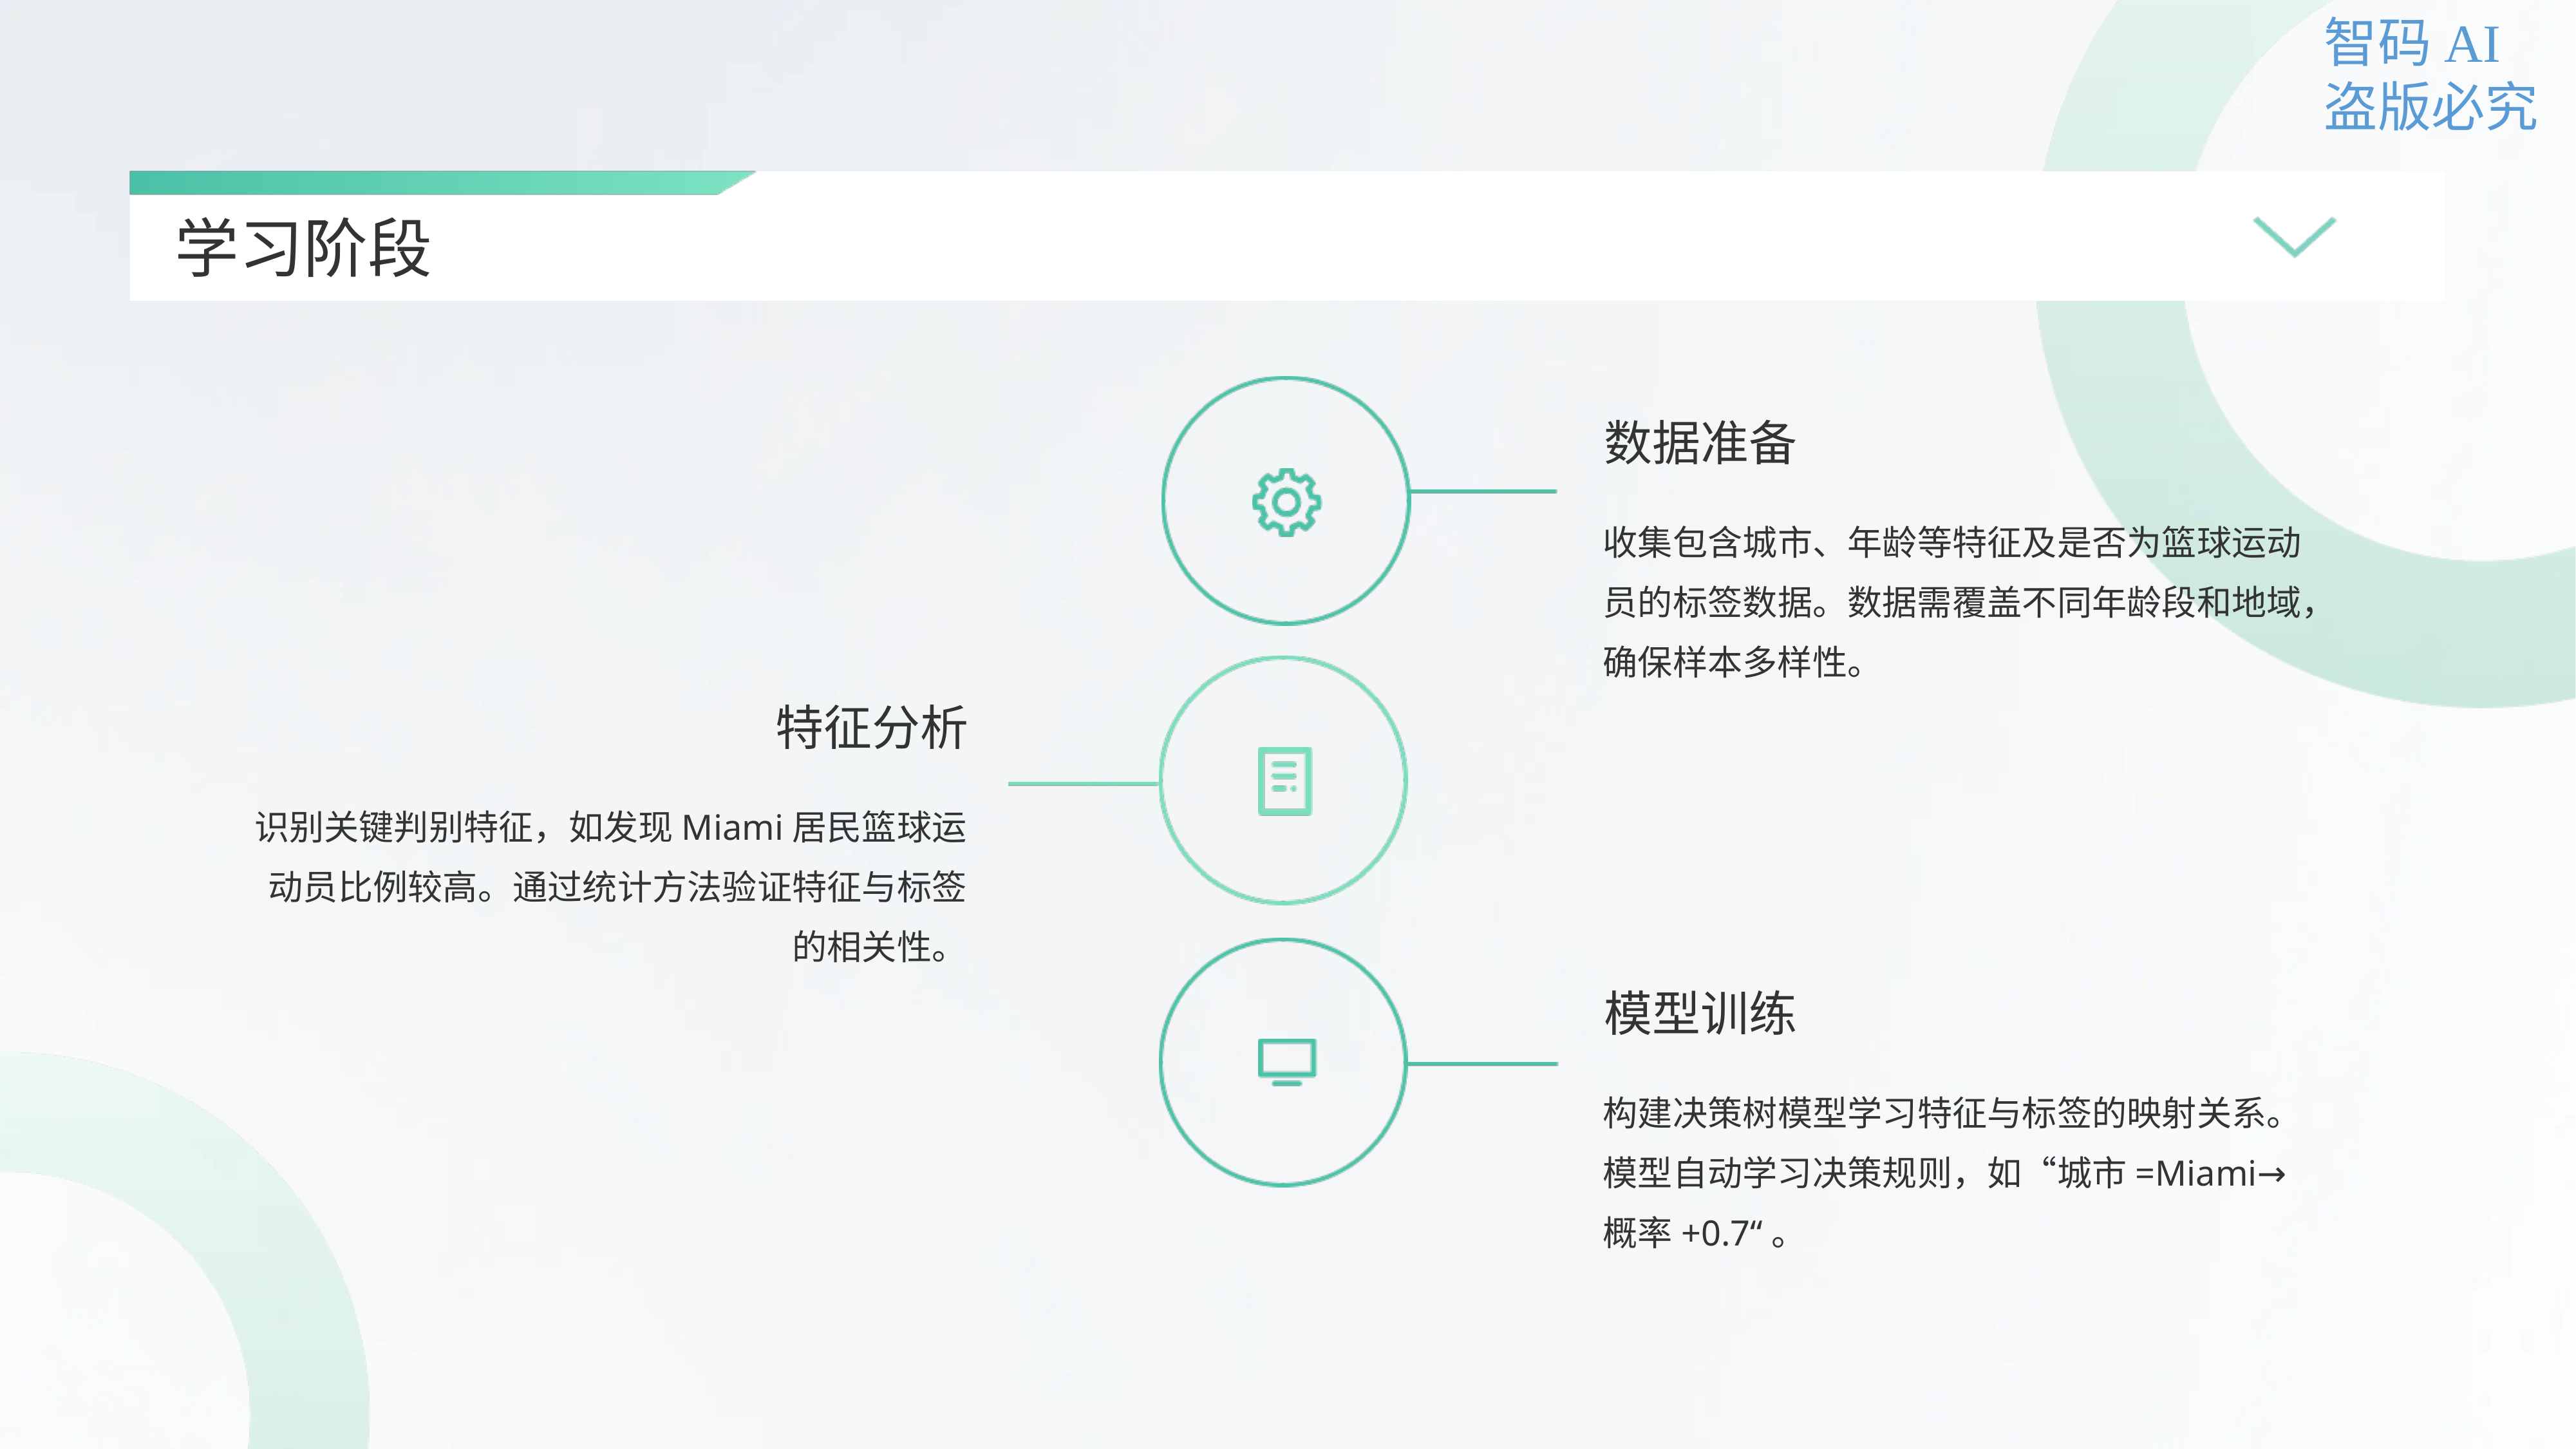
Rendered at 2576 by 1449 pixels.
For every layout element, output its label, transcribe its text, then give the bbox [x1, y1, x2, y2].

text_box 构建决策树模型学习特征与标签的映射关系。模型自动学习决策规则，如“城市=Miami→概率+0.7“。 [1593, 1072, 2335, 1254]
text_box 特征分析 [664, 697, 979, 755]
text_box 识别关键判别特征，如发现Miami居民篮球运动员比例较高。通过统计方法验证特征与标签的相关性。 [234, 786, 977, 968]
picture [0, 0, 2576, 1449]
text_box 模型训练 [1594, 983, 1908, 1041]
text_box 收集包含城市、年龄等特征及是否为篮球运动员的标签数据。数据需覆盖不同年龄段和地域，确保样本多样性。 [1593, 501, 2033, 683]
text_box 数据准备 [1594, 412, 1908, 471]
